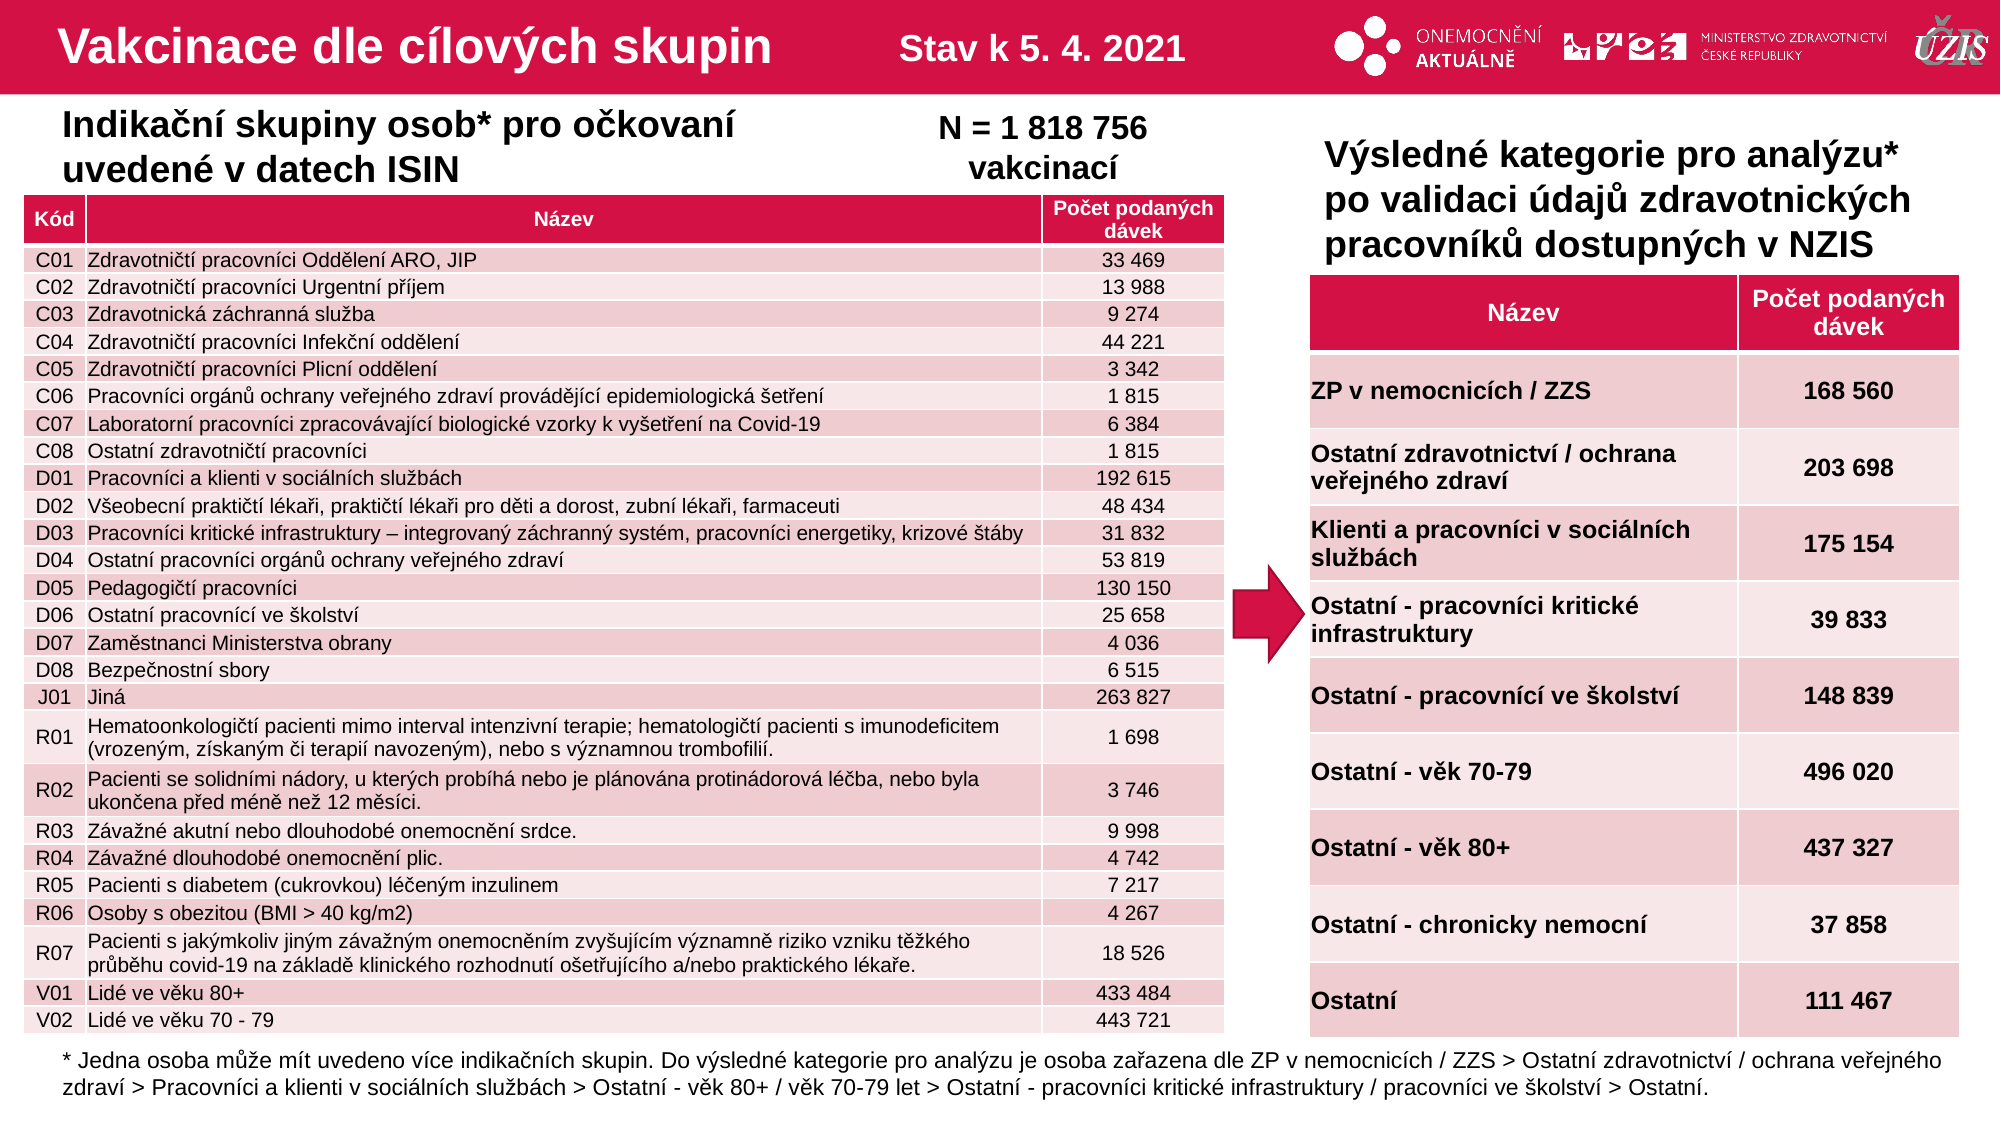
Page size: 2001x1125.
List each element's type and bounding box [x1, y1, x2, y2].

table_cell [87, 301, 1041, 327]
table_cell [1043, 602, 1224, 627]
table_cell [1043, 383, 1224, 409]
table_cell [1310, 582, 1737, 656]
table_cell [24, 328, 85, 354]
picture [1334, 16, 1542, 76]
table_cell [87, 547, 1041, 573]
table_cell [24, 711, 85, 763]
text_box [884, 16, 1329, 77]
table_cell [1043, 465, 1224, 491]
table_cell [1043, 438, 1224, 463]
table_cell [1043, 980, 1224, 1005]
table_cell [1739, 810, 1959, 885]
table_cell [87, 927, 1041, 978]
table_cell [87, 438, 1041, 463]
table_cell [87, 1007, 1041, 1033]
table_cell [24, 465, 85, 491]
table_cell [1310, 886, 1737, 961]
table_cell [1739, 886, 1959, 961]
title [42, 0, 1262, 95]
table_cell [24, 629, 85, 655]
table_cell [87, 465, 1041, 491]
table_cell [87, 492, 1041, 518]
table_cell [24, 410, 85, 436]
table_cell [1310, 734, 1737, 808]
table_cell [1043, 684, 1224, 709]
table_cell [1310, 429, 1737, 504]
table_cell [24, 845, 85, 870]
table_cell [87, 410, 1041, 436]
table_cell [1043, 328, 1224, 354]
table_cell [1739, 429, 1959, 504]
table_cell [87, 817, 1041, 843]
table_cell [1739, 355, 1959, 428]
table_cell [87, 383, 1041, 409]
table_cell [1043, 301, 1224, 327]
table_cell [1739, 582, 1959, 656]
table_cell [1310, 658, 1737, 732]
table_cell [1043, 1007, 1224, 1033]
table_cell [1043, 574, 1224, 600]
table_cell [87, 657, 1041, 682]
table_cell [1043, 817, 1224, 843]
table_cell [24, 980, 85, 1005]
table_cell [87, 520, 1041, 545]
picture [1915, 15, 1989, 66]
table_cell [24, 764, 85, 816]
table_cell [1310, 810, 1737, 885]
table_cell [1043, 845, 1224, 870]
table_cell [24, 248, 85, 272]
table_cell [1310, 506, 1737, 580]
text_box [47, 92, 1182, 198]
table_cell [1043, 927, 1224, 978]
table_cell [87, 629, 1041, 655]
text_box [1309, 122, 1953, 273]
table_cell [1310, 355, 1737, 428]
table_cell [1043, 492, 1224, 518]
table_cell [24, 1007, 85, 1033]
table_cell [1043, 629, 1224, 655]
table_cell [24, 383, 85, 409]
table_cell [24, 899, 85, 925]
table_cell [1043, 520, 1224, 545]
table_cell [24, 602, 85, 627]
table_cell [87, 845, 1041, 870]
table_cell [87, 602, 1041, 627]
table_cell [87, 248, 1041, 272]
table_cell [1043, 410, 1224, 436]
table_cell [1043, 711, 1224, 763]
table_header [1043, 195, 1224, 243]
table_header [1739, 275, 1959, 350]
table_cell [1043, 356, 1224, 381]
table_cell [24, 438, 85, 463]
table_cell [24, 872, 85, 898]
table_cell [87, 574, 1041, 600]
table_cell [87, 356, 1041, 381]
table_cell [1043, 899, 1224, 925]
table_cell [87, 764, 1041, 816]
table_cell [24, 492, 85, 518]
table_cell [87, 980, 1041, 1005]
table_cell [24, 274, 85, 299]
table_cell [1739, 734, 1959, 808]
table_cell [87, 872, 1041, 898]
table_cell [87, 328, 1041, 354]
table_header [1310, 275, 1737, 350]
table_cell [24, 574, 85, 600]
table_header [24, 195, 85, 243]
table_cell [1739, 506, 1959, 580]
table_cell [87, 684, 1041, 709]
table_cell [1310, 963, 1737, 1037]
table_cell [24, 817, 85, 843]
table_cell [1739, 963, 1959, 1037]
table_cell [1043, 547, 1224, 573]
table_cell [1043, 872, 1224, 898]
text_box [1232, 563, 1306, 665]
table_cell [1043, 248, 1224, 272]
table_cell [1043, 657, 1224, 682]
table_cell [24, 520, 85, 545]
table_cell [87, 711, 1041, 763]
table_cell [87, 899, 1041, 925]
table_cell [24, 684, 85, 709]
table_header [87, 198, 1041, 243]
table_cell [24, 657, 85, 682]
table_cell [1739, 658, 1959, 732]
table_cell [1043, 274, 1224, 299]
table_cell [24, 547, 85, 573]
picture [1563, 31, 1888, 60]
table_cell [24, 927, 85, 978]
table_cell [1043, 764, 1224, 816]
table_cell [24, 356, 85, 381]
text_box [47, 1037, 1966, 1108]
table_cell [24, 301, 85, 327]
table_cell [87, 274, 1041, 299]
